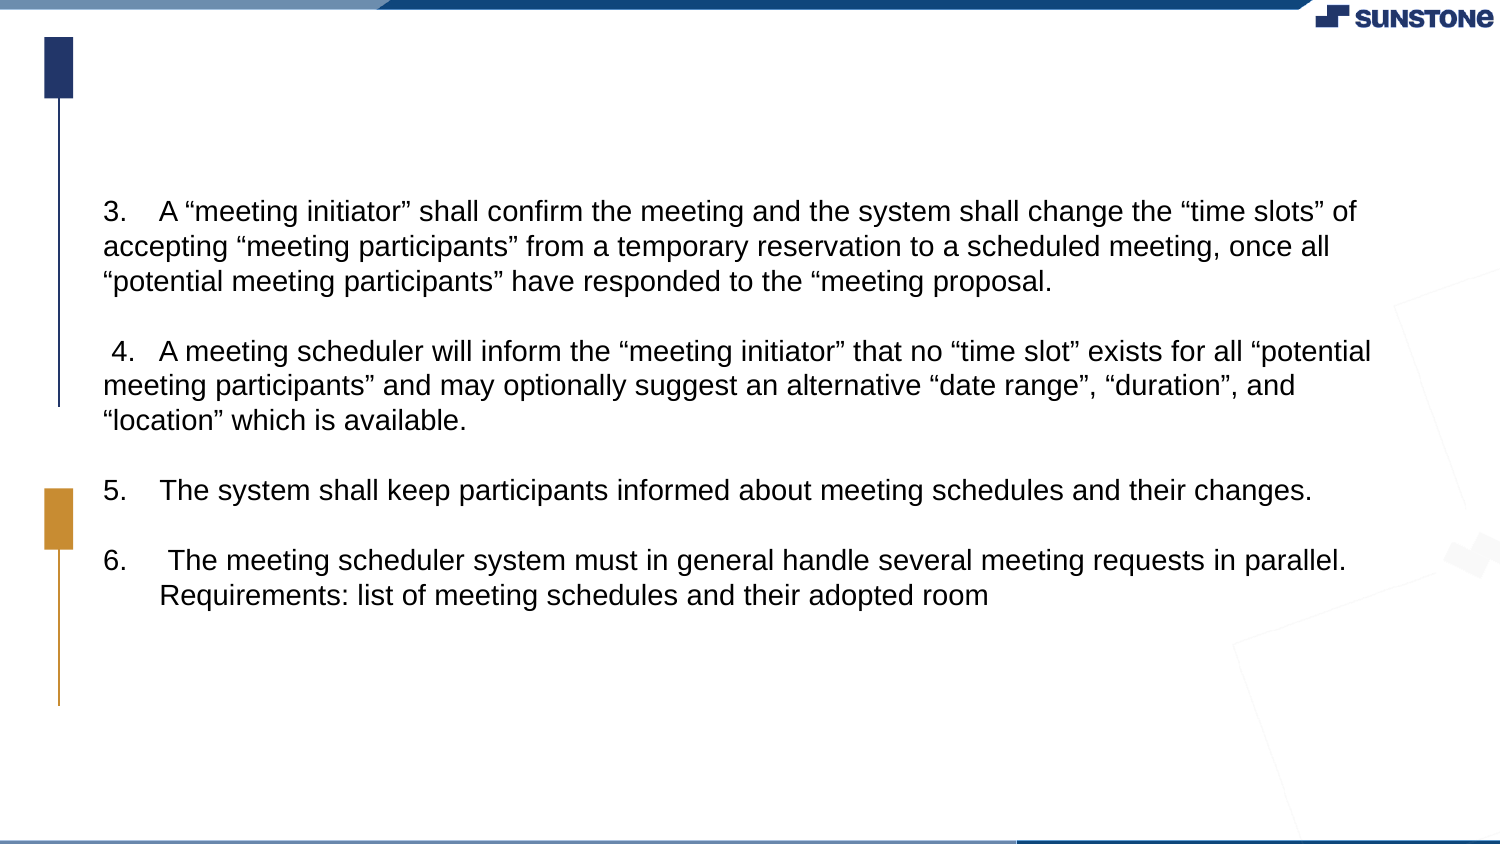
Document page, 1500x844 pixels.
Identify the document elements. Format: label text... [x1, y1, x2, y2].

picture [0, 0, 1500, 844]
text_box 3. A “meeting initiator” shall confirm the meeting and the system shall change the “time slots” of accepting “meeting participants” from a temporary reservation to a scheduled meeting, once all “potential meeting participants” have responded to the “meeting proposal. 4. A meeting scheduler will inform the “meeting initiator” that no “time slot” exists for all “potential meeting participants” and may optionally suggest an alternative “date range”, “duration”, and “location” which is available. The system shall keep participants informed about meeting schedules and their changes. The meeting scheduler system must in general handle several meeting requests in parallel. Requirements: list of meeting schedules and their adopted room [88, 184, 313, 654]
